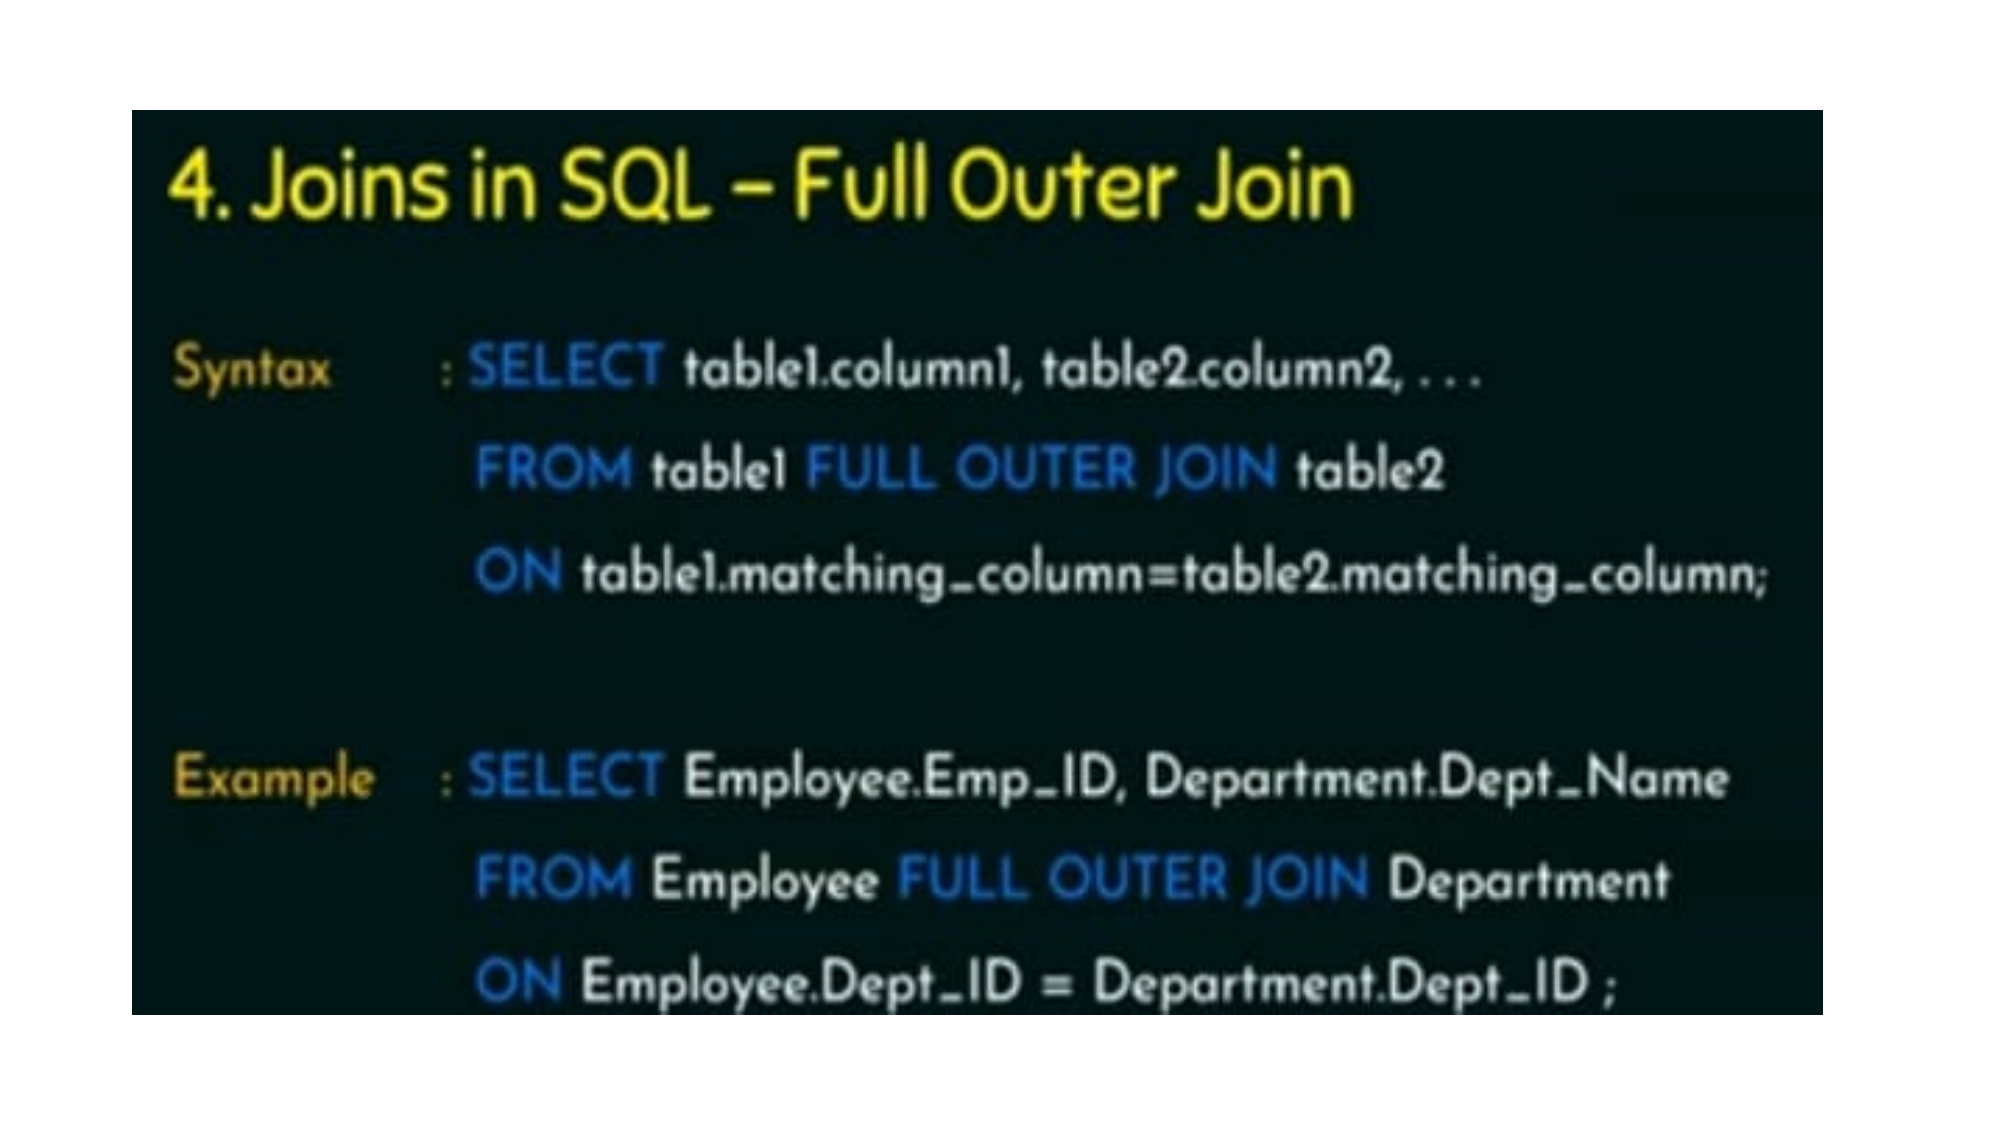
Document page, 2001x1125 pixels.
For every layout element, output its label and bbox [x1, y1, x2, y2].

list [132, 110, 1823, 1015]
